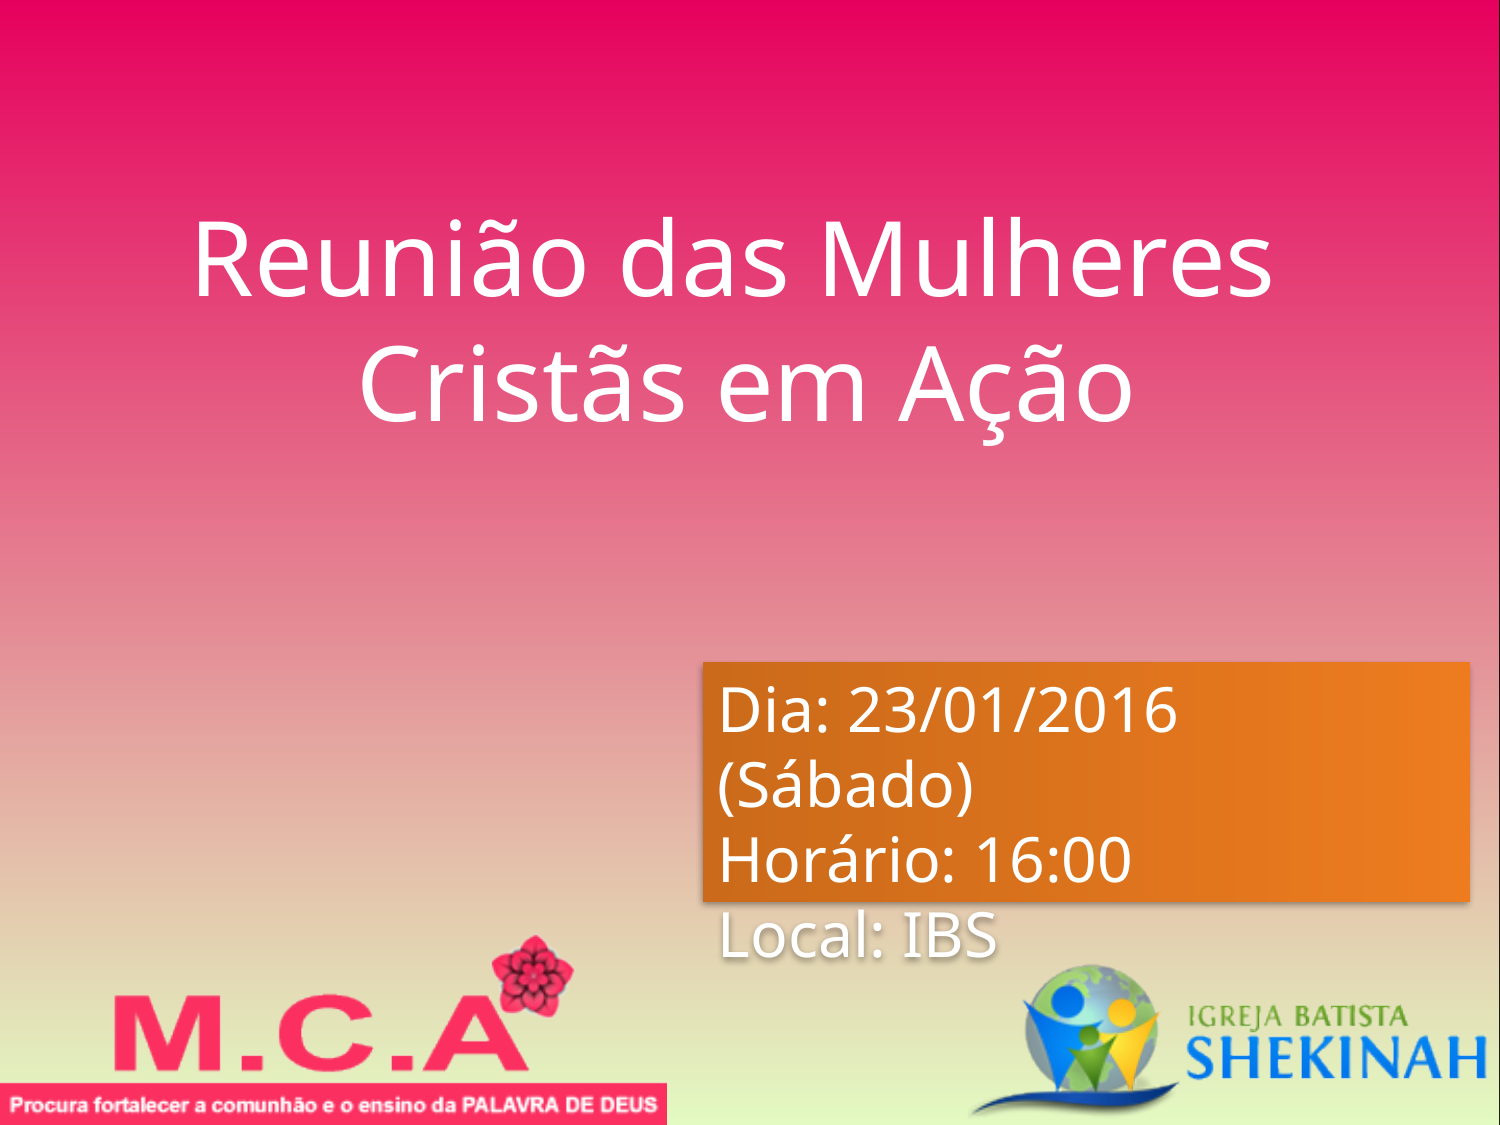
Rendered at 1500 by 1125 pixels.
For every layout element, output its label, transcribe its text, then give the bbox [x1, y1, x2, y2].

picture [0, 914, 667, 1125]
text_box Dia: 23/01/2016 (Sábado) Horário: 16:00 Local: IBS [703, 662, 1470, 902]
picture [966, 962, 1500, 1125]
text_box [0, 0, 1500, 1125]
text_box Reunião das Mulheres Cristãs em Ação [5, 184, 1488, 449]
